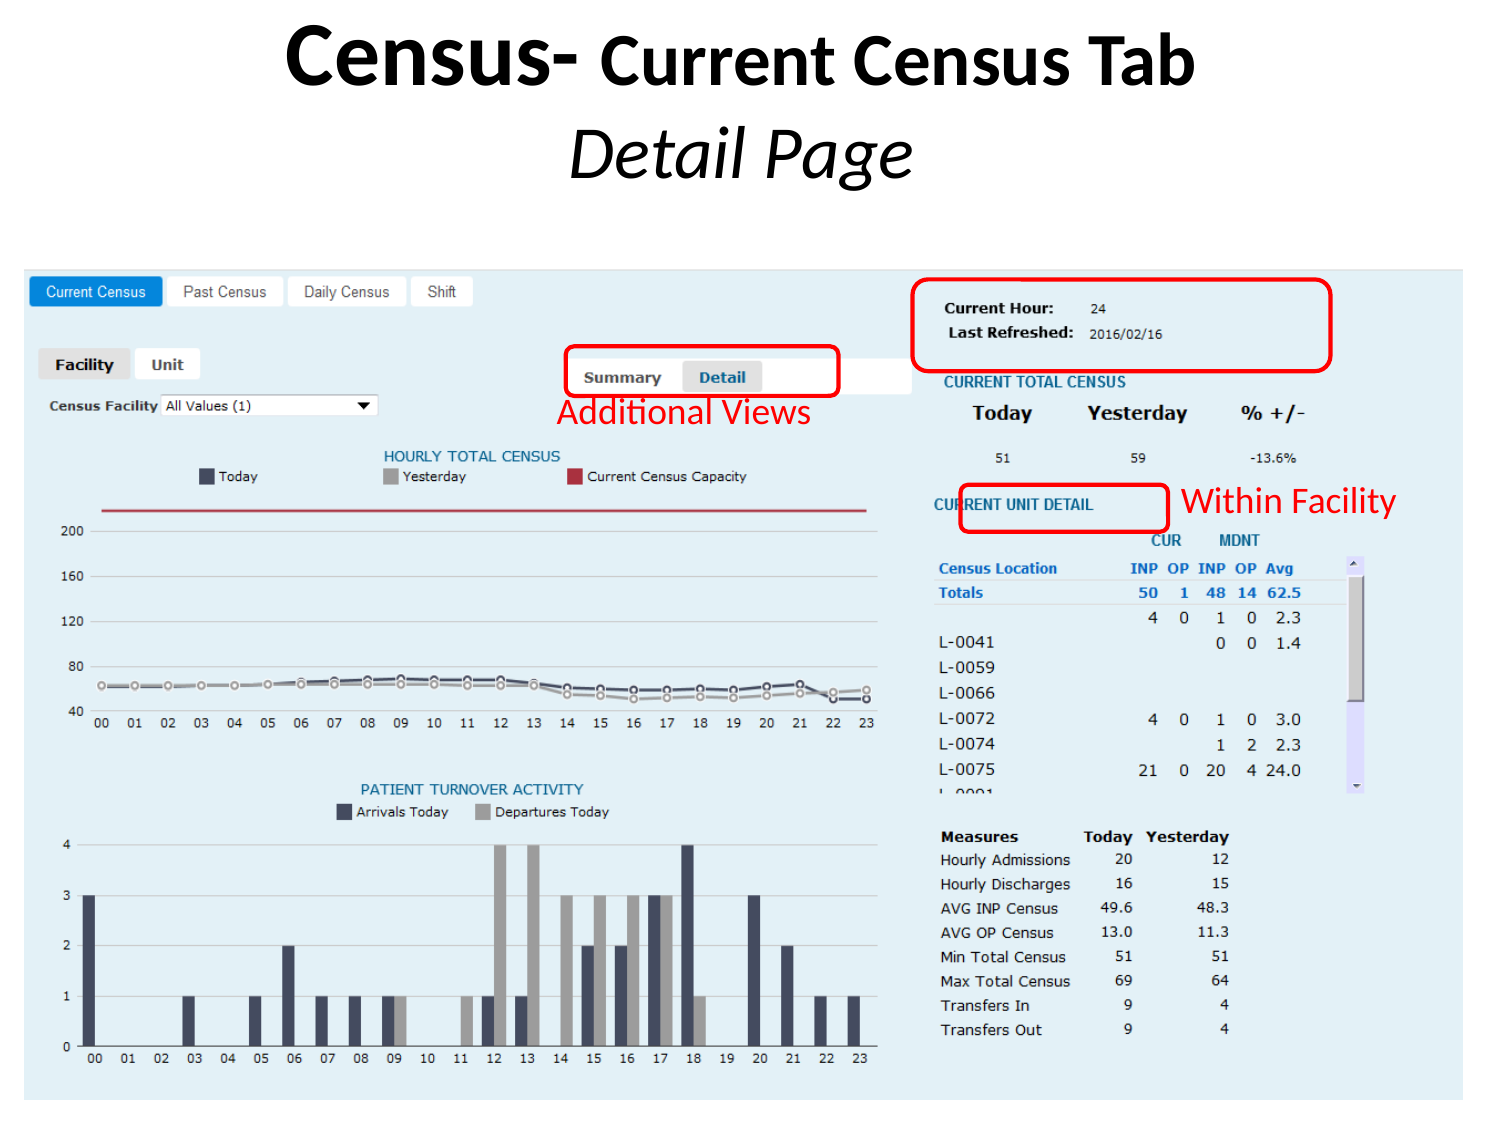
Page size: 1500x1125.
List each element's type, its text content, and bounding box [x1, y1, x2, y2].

title Census- Current Census Tab Detail Page [12, 45, 1488, 233]
picture [24, 251, 1463, 1101]
